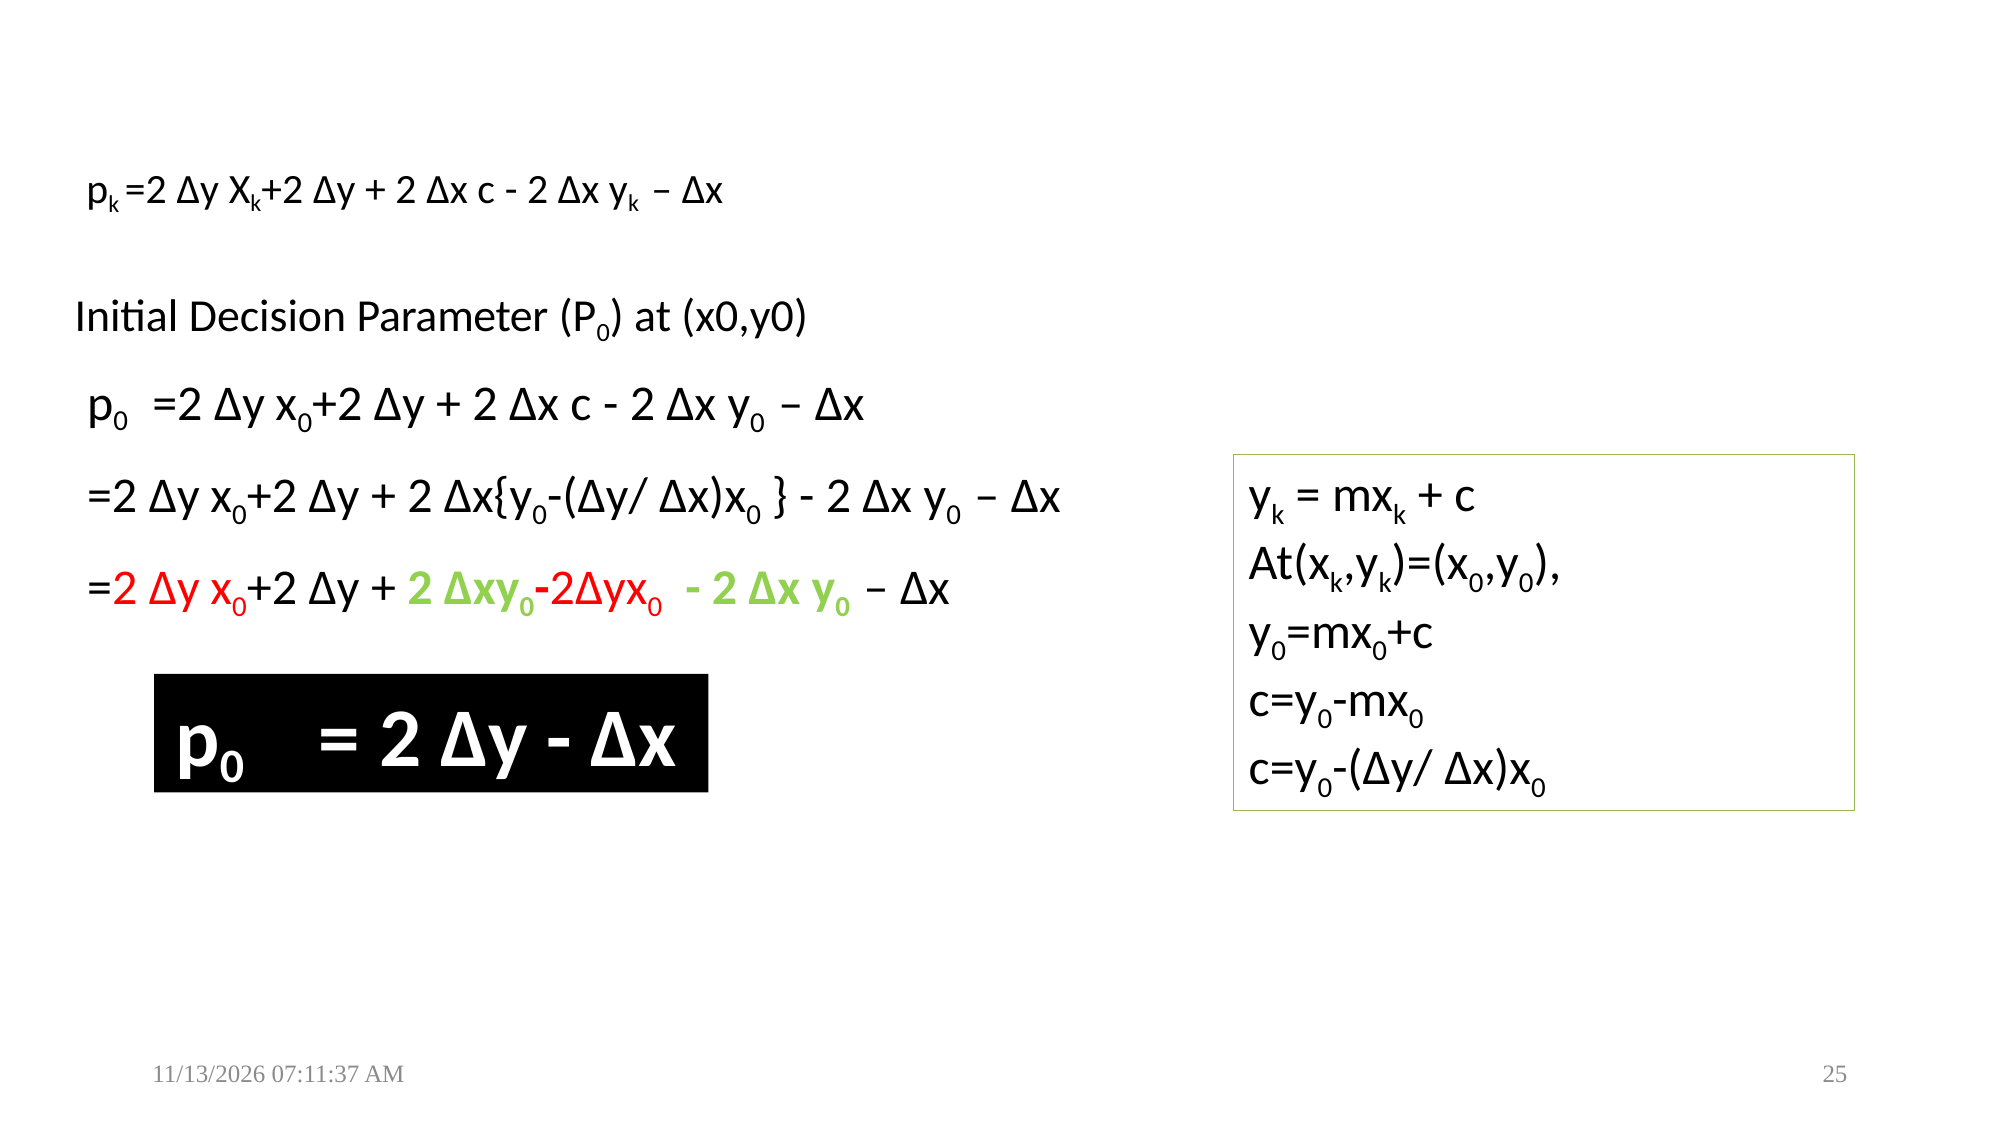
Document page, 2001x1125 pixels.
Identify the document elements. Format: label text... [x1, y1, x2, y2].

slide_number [137, 1042, 588, 1103]
text_box p0 = 2 Δy - Δx [154, 673, 709, 793]
text_box yk = mxk + c At(xk,yk)=(x0,y0), y0=mx0+c c=y0-mx0 c=y0-(Δy/ Δx)x0 [1233, 454, 1855, 811]
list pk =2 Δy Xk+2 Δy + 2 Δx c - 2 Δx yk – Δx Initial Decision Parameter (P0) at (x0,y0) p0 =2 Δy x0+2 Δy + 2 Δx c - 2 Δx y0 – Δx =2 Δy x0+2 Δy + 2 Δx{y0-(Δy/ Δx)x0 } - 2 Δx y0 – Δx =2 Δy x0+2 Δy + 2 Δxy0-2Δyx0 - 2 Δx y0 – Δx [74, 156, 1098, 869]
slide_number 25 [1412, 1042, 1863, 1103]
